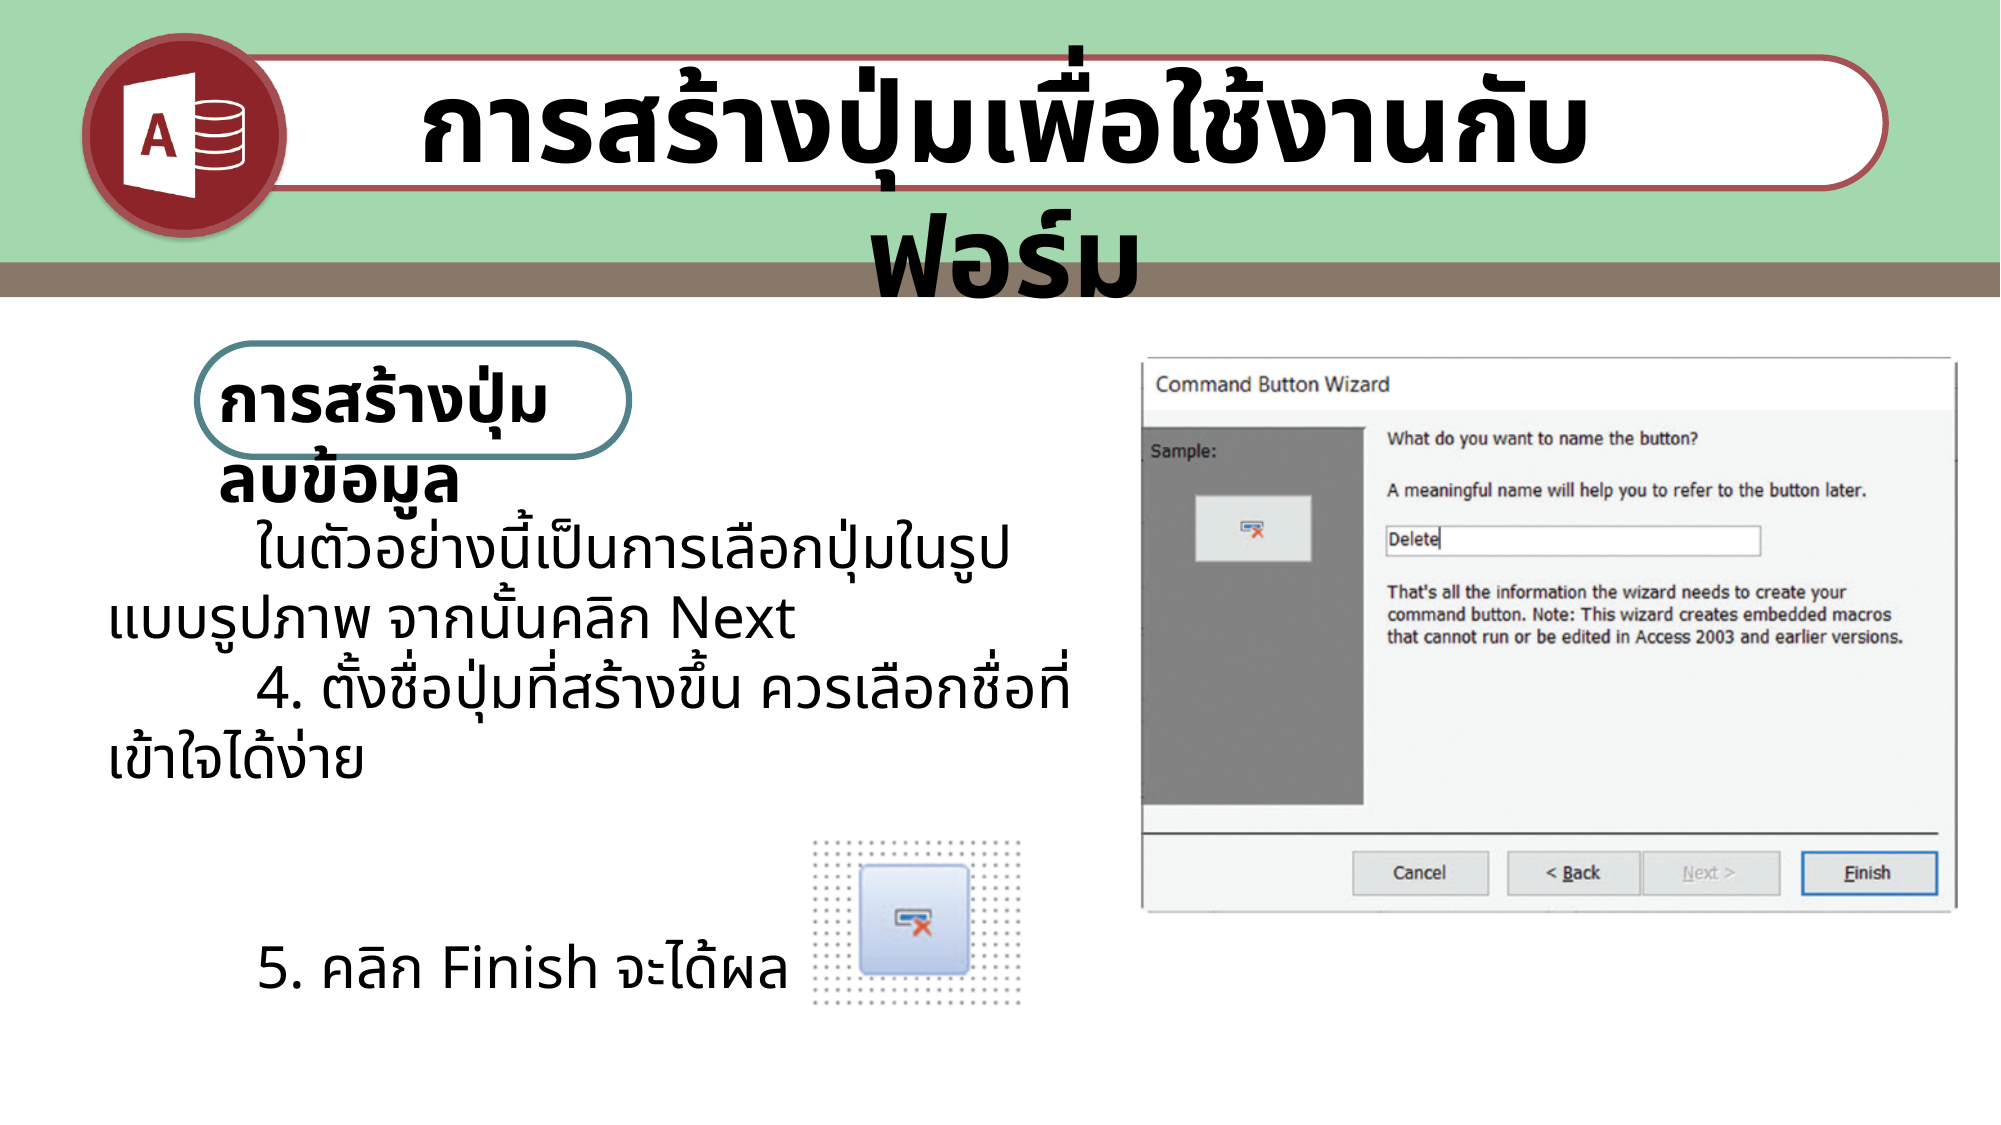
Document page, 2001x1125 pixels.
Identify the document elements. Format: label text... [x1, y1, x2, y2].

text_box การสร้างปุ่มลบข้อมูล [203, 348, 625, 524]
text_box [195, 372, 203, 428]
text_box [625, 376, 631, 424]
text_box [228, 342, 598, 348]
text_box [0, 263, 970, 298]
text_box [0, 0, 2000, 263]
picture [1127, 343, 1976, 921]
text_box [1122, 263, 2000, 298]
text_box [67, 18, 1886, 252]
text_box [1098, 263, 1120, 283]
text_box [989, 263, 1051, 298]
picture [793, 819, 1033, 1021]
text_box [1053, 263, 1109, 298]
text_box [969, 263, 991, 286]
text_box ในตัวอย่างนี้เป็นการเลือกปุ่มในรูปแบบรูปภาพ จากนั้นคลิก Next 4. ตั้งชื่อปุ่มที่สร้างขึ้น ควรเลือกชื่อที่เข้าใจได้ง่าย 5. คลิก Finish จะได้ผลดังภาพ [91, 502, 1098, 1078]
